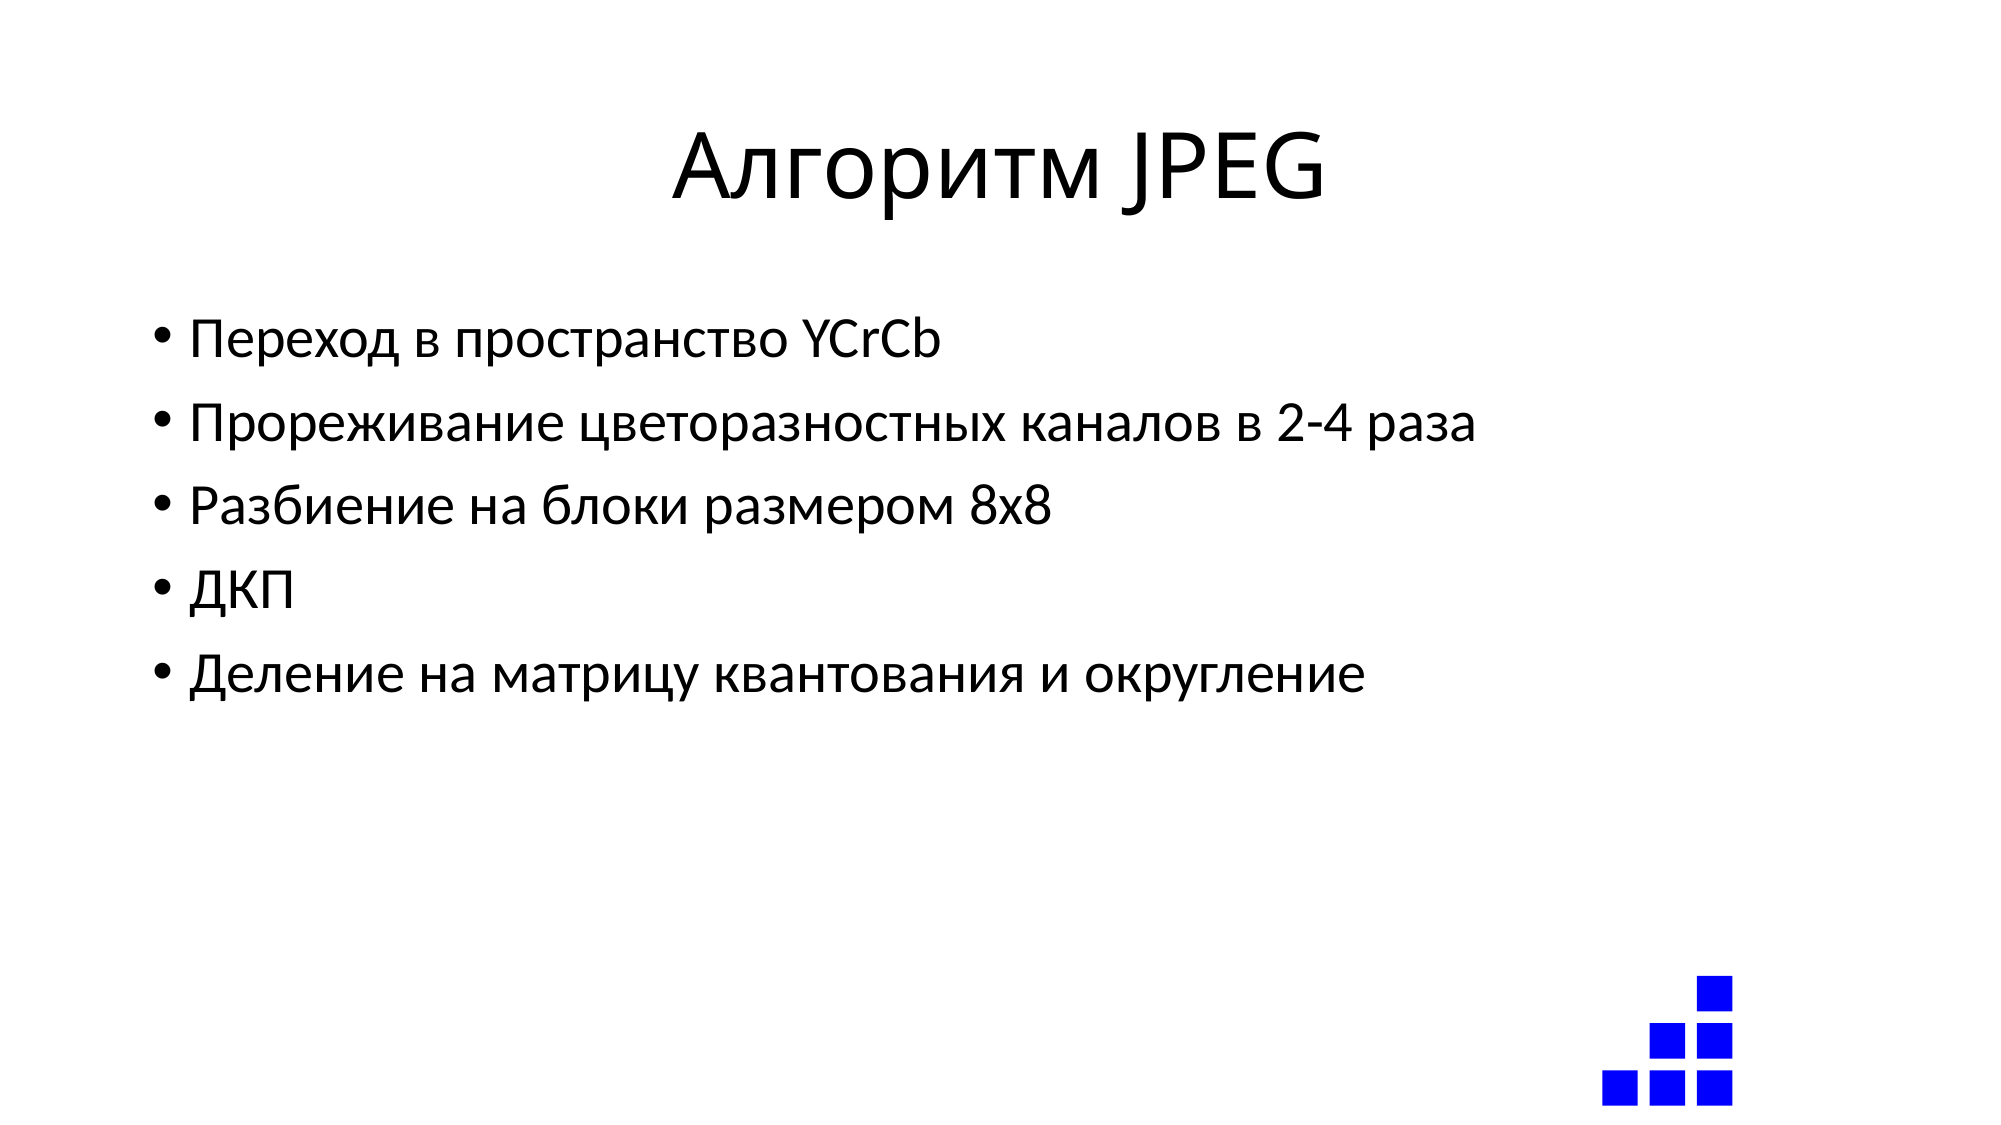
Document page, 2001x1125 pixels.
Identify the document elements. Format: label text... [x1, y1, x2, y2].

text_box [1602, 975, 1733, 1106]
list Переход в пространство YCrCb Прореживание цветоразностных каналов в 2-4 раза Разбиение на блоки размером 8х8 ДКП Деление на матрицу квантования и округление [137, 299, 1863, 1014]
title Алгоритм JPEG [137, 59, 1863, 278]
